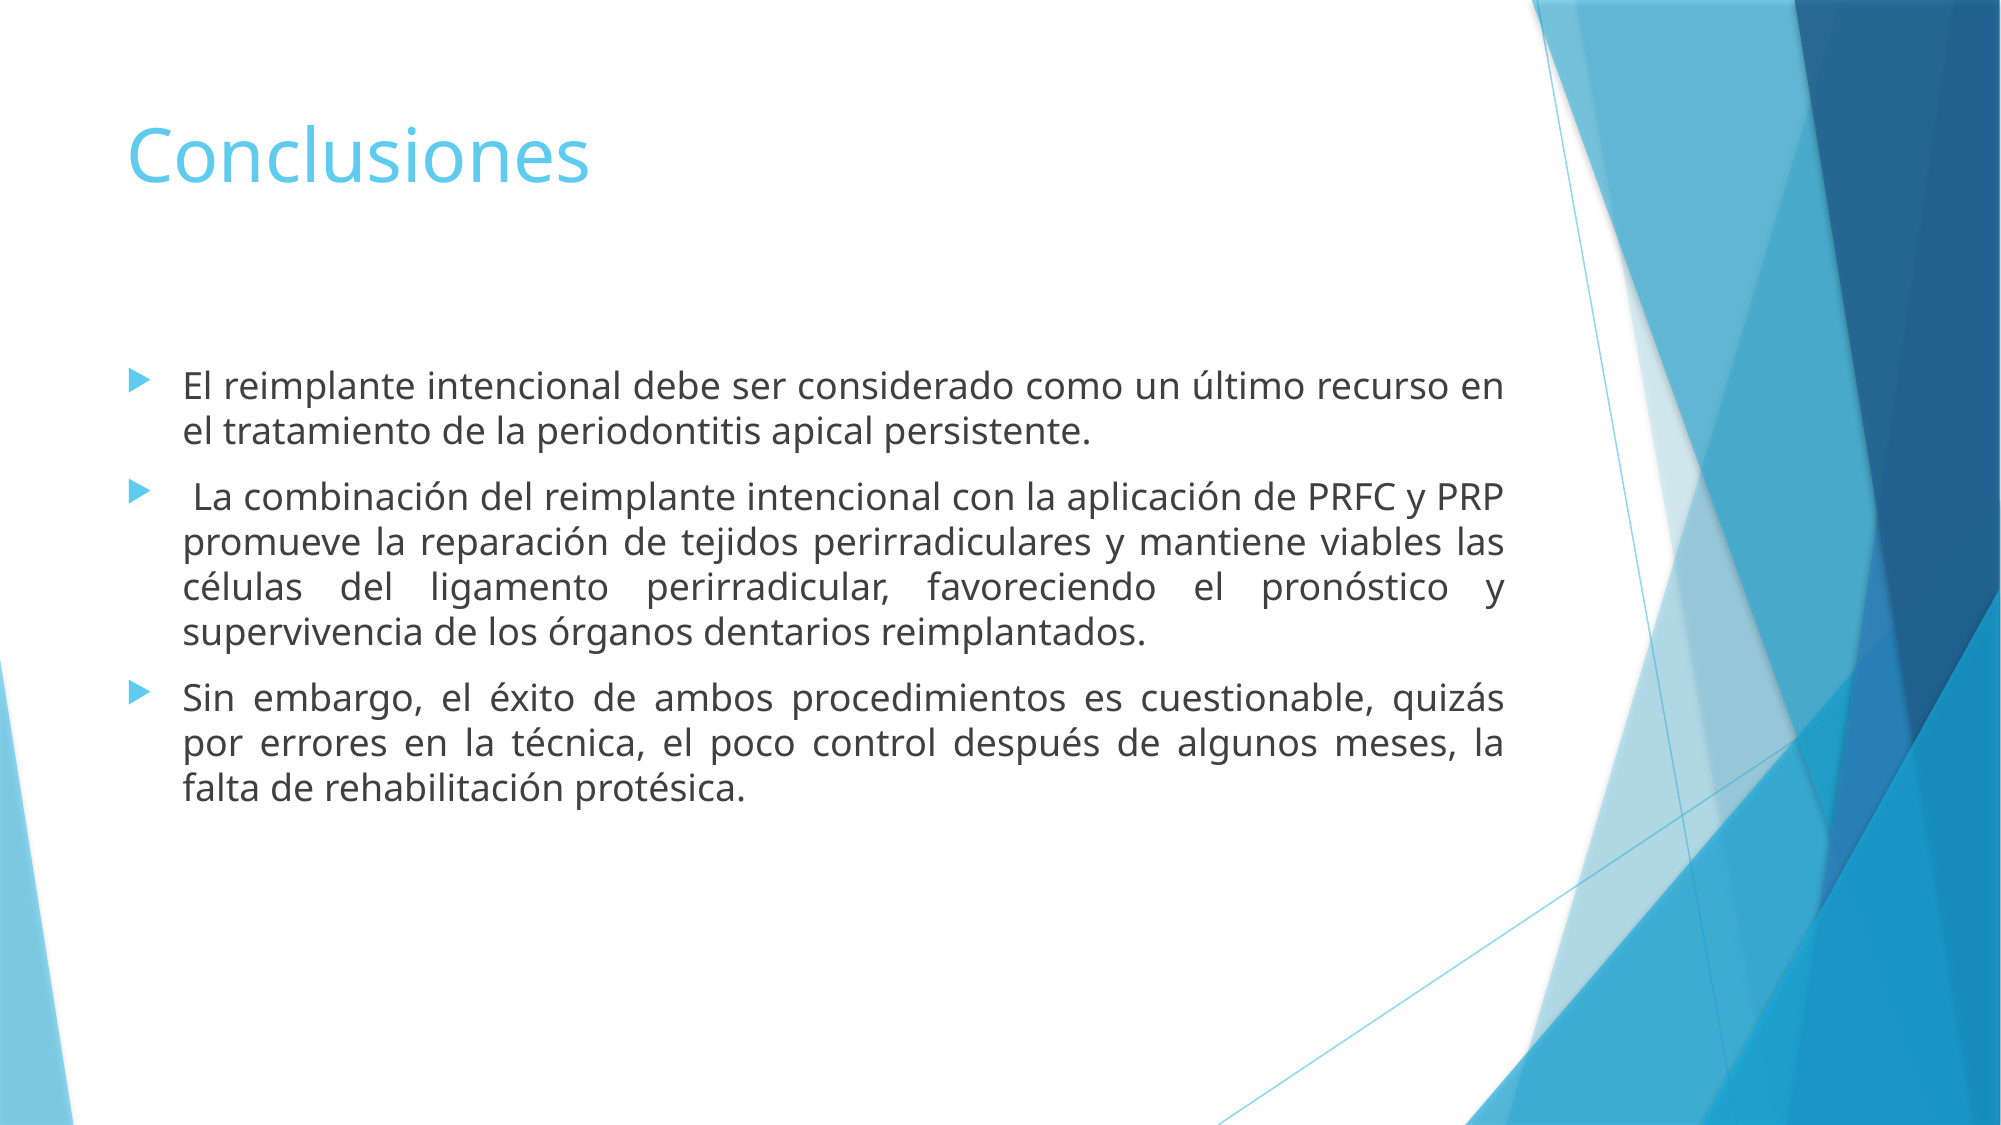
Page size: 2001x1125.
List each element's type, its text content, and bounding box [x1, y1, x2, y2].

list El reimplante intencional debe ser considerado como un último recurso en el tratamiento de la periodontitis apical persistente. La combinación del reimplante intencional con la aplicación de PRFC y PRP promueve la reparación de tejidos perirradiculares y mantiene viables las células del ligamento perirradicular, favoreciendo el pronóstico y supervivencia de los órganos dentarios reimplantados. Sin embargo, el éxito de ambos procedimientos es cuestionable, quizás por errores en la técnica, el poco control después de algunos meses, la falta de rehabilitación protésica. [111, 354, 1522, 992]
title Conclusiones [111, 99, 1522, 317]
